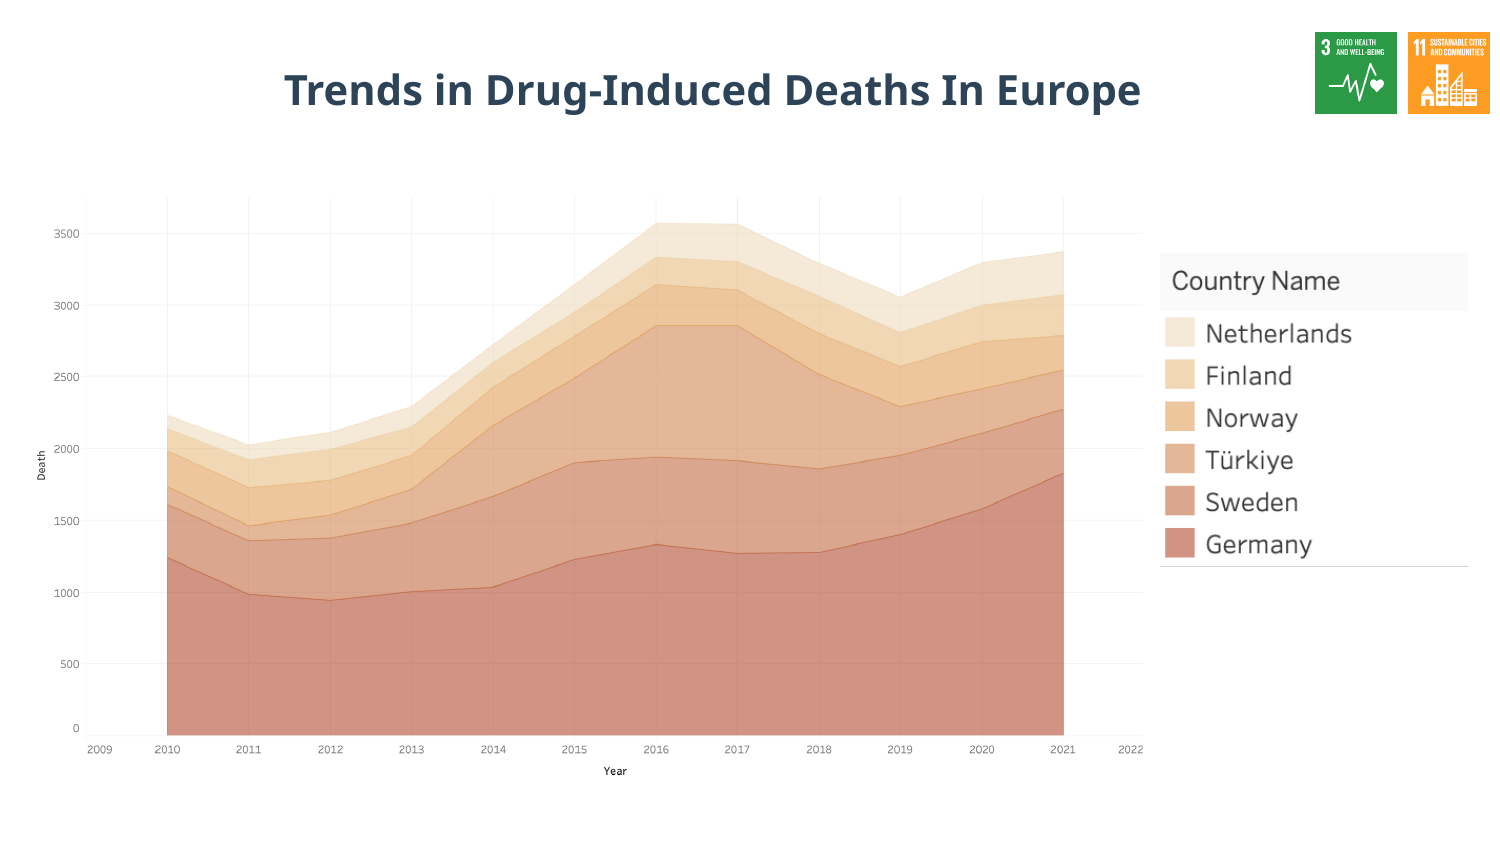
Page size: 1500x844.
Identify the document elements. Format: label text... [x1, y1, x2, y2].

picture [16, 168, 1143, 796]
text_box Trends in Drug-Induced Deaths In Europe [73, 48, 1353, 129]
picture [1160, 253, 1468, 567]
picture [1314, 32, 1397, 114]
picture [1408, 32, 1490, 114]
